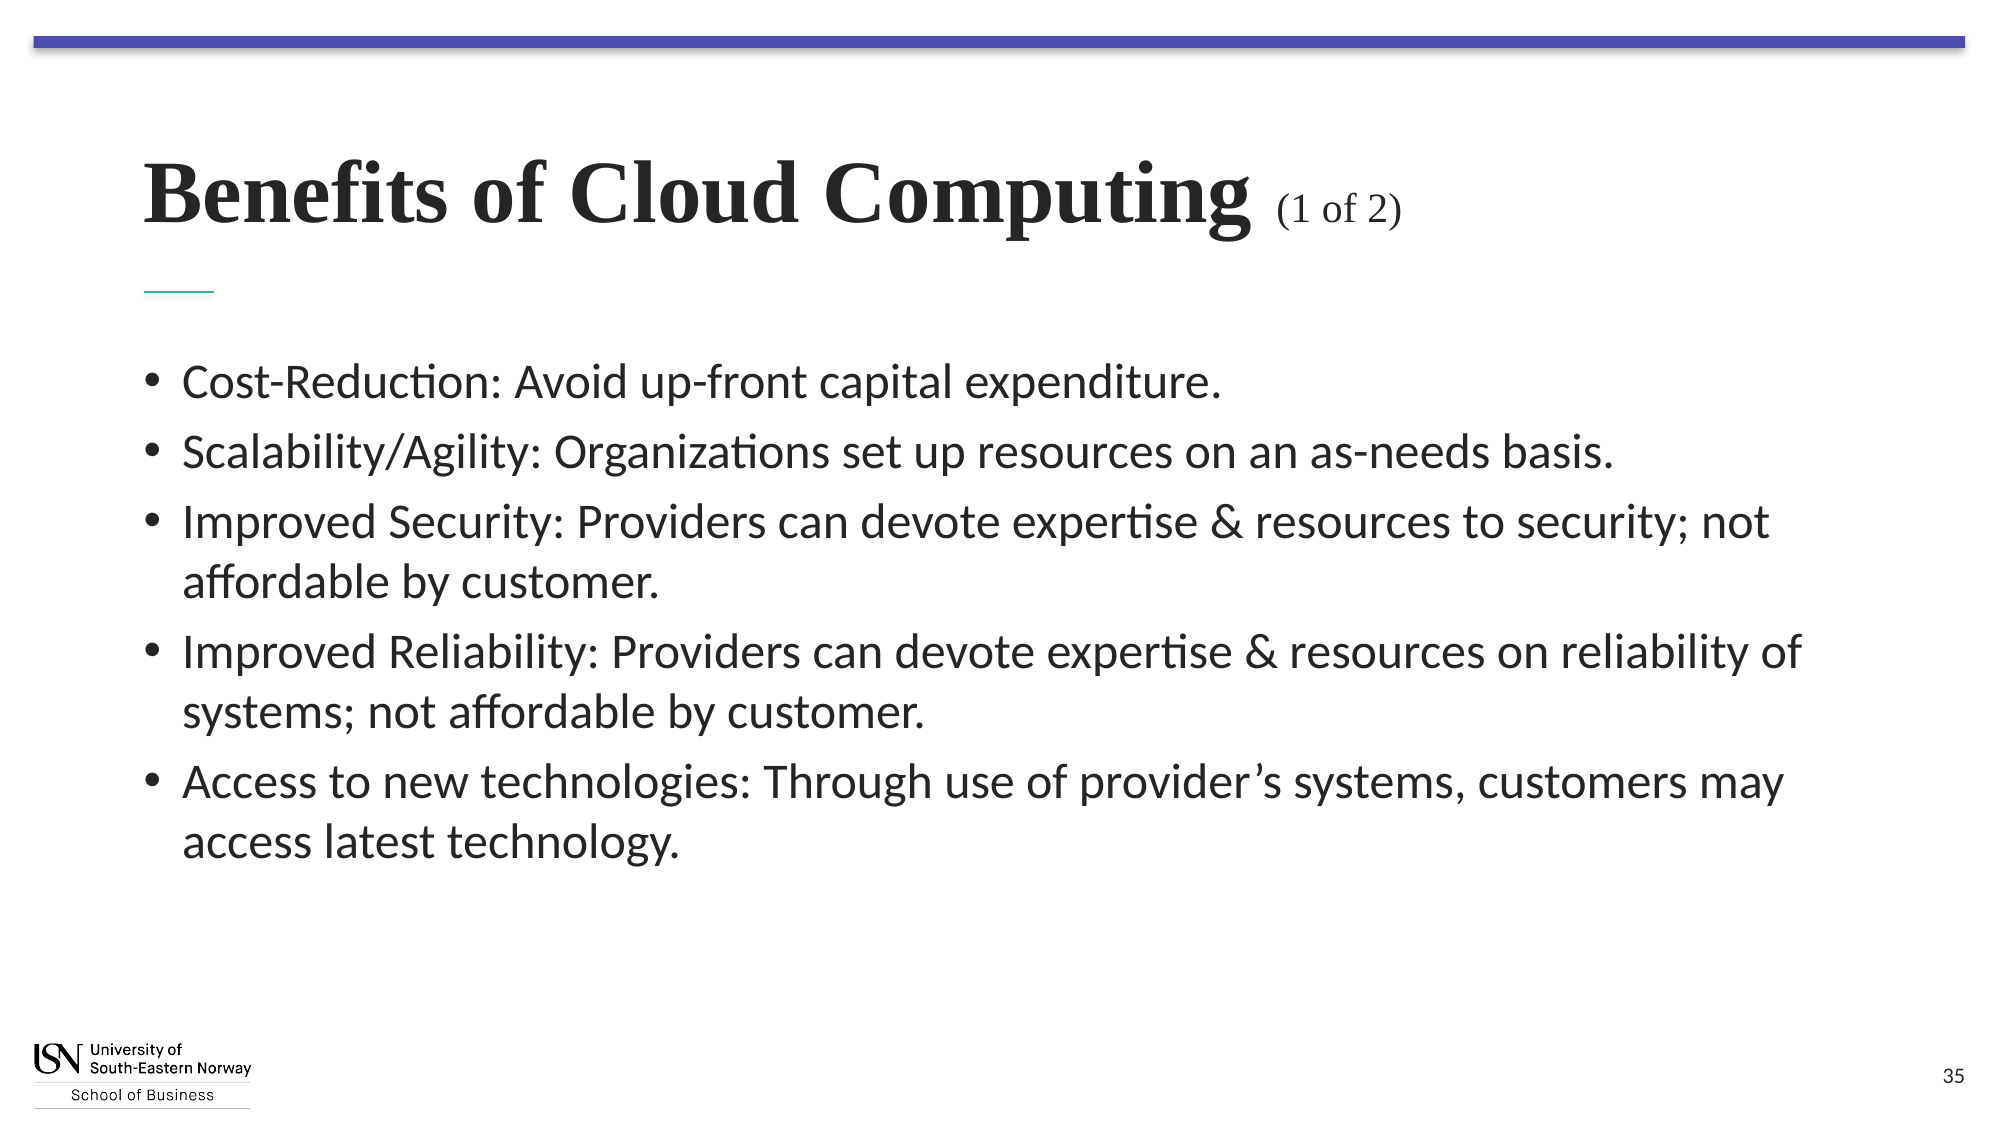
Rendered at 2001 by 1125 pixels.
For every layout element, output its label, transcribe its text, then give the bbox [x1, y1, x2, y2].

title Benefits of Cloud Computing (1 of 2) [143, 93, 1885, 282]
slide_number 35 [1498, 1057, 1966, 1093]
list Cost-Reduction: Avoid up-front capital expenditure. Scalability/Agility: Organizations set up resources on an as-needs basis. Improved Security: Providers can devote expertise & resources to security; not affordable by customer. Improved Reliability: Providers can devote expertise & resources on reliability of systems; not affordable by customer. Access to new technologies: Through use of provider’s systems, customers may access latest technology. [128, 348, 1885, 973]
picture [16, 1025, 274, 1125]
